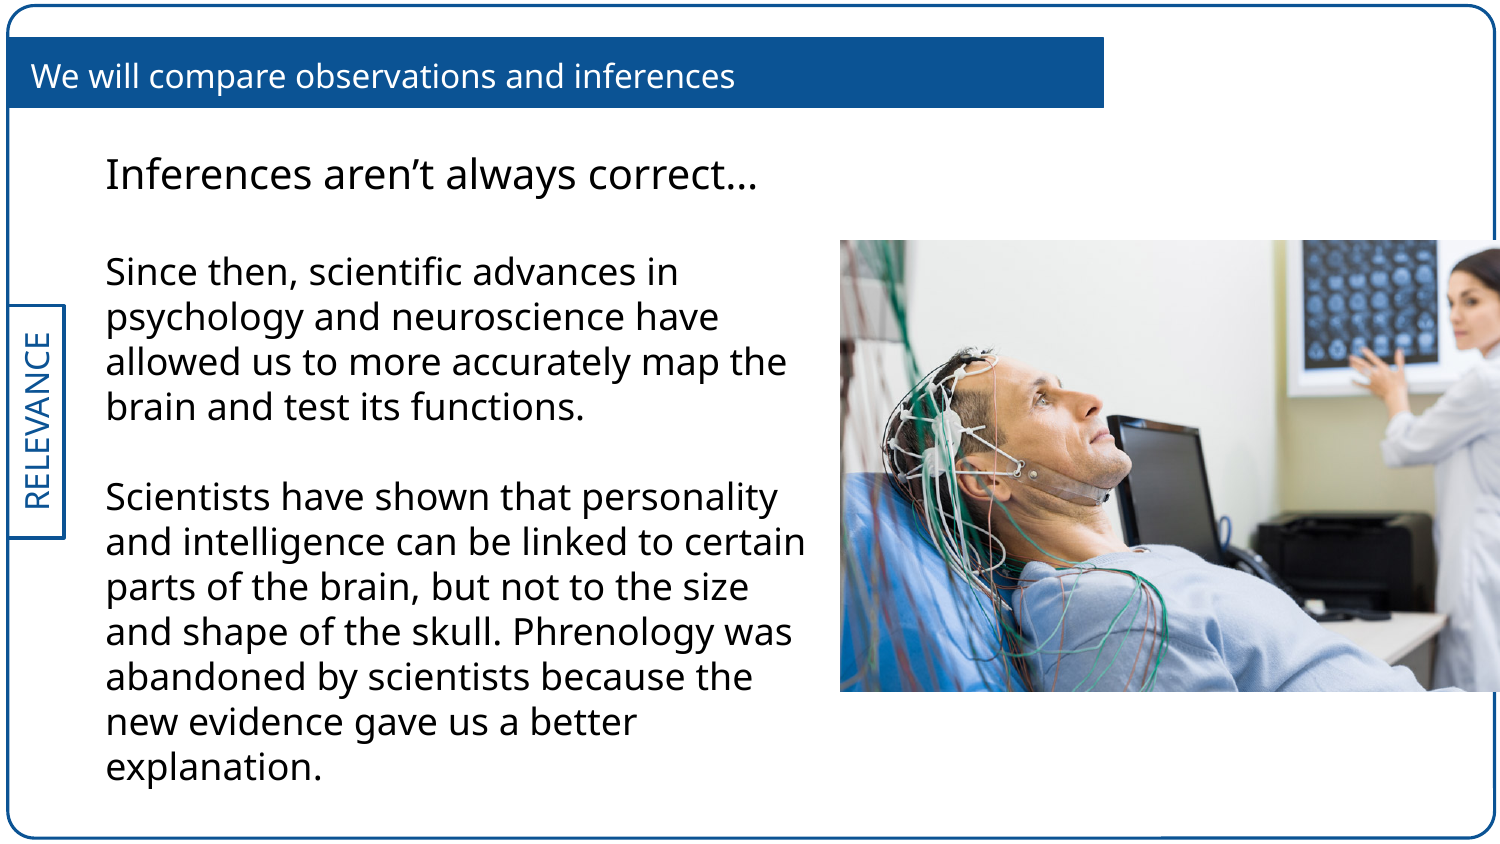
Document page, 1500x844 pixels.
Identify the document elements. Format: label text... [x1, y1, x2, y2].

picture [840, 240, 1500, 692]
list Inferences aren’t always correct… [90, 699, 1475, 807]
list Inferences aren’t always correct… [90, 125, 1475, 240]
subtitle We will compare observations and inferences [15, 43, 1097, 101]
text_box Since then, scientific advances in psychology and neuroscience have allowed us to more accurately map the brain and test its functions. Scientists have shown that personality and intelligence can be linked to certain parts of the brain, but not to the size and shape of the skull. Phrenology was abandoned by scientists because the new evidence gave us a better explanation. [90, 240, 841, 796]
